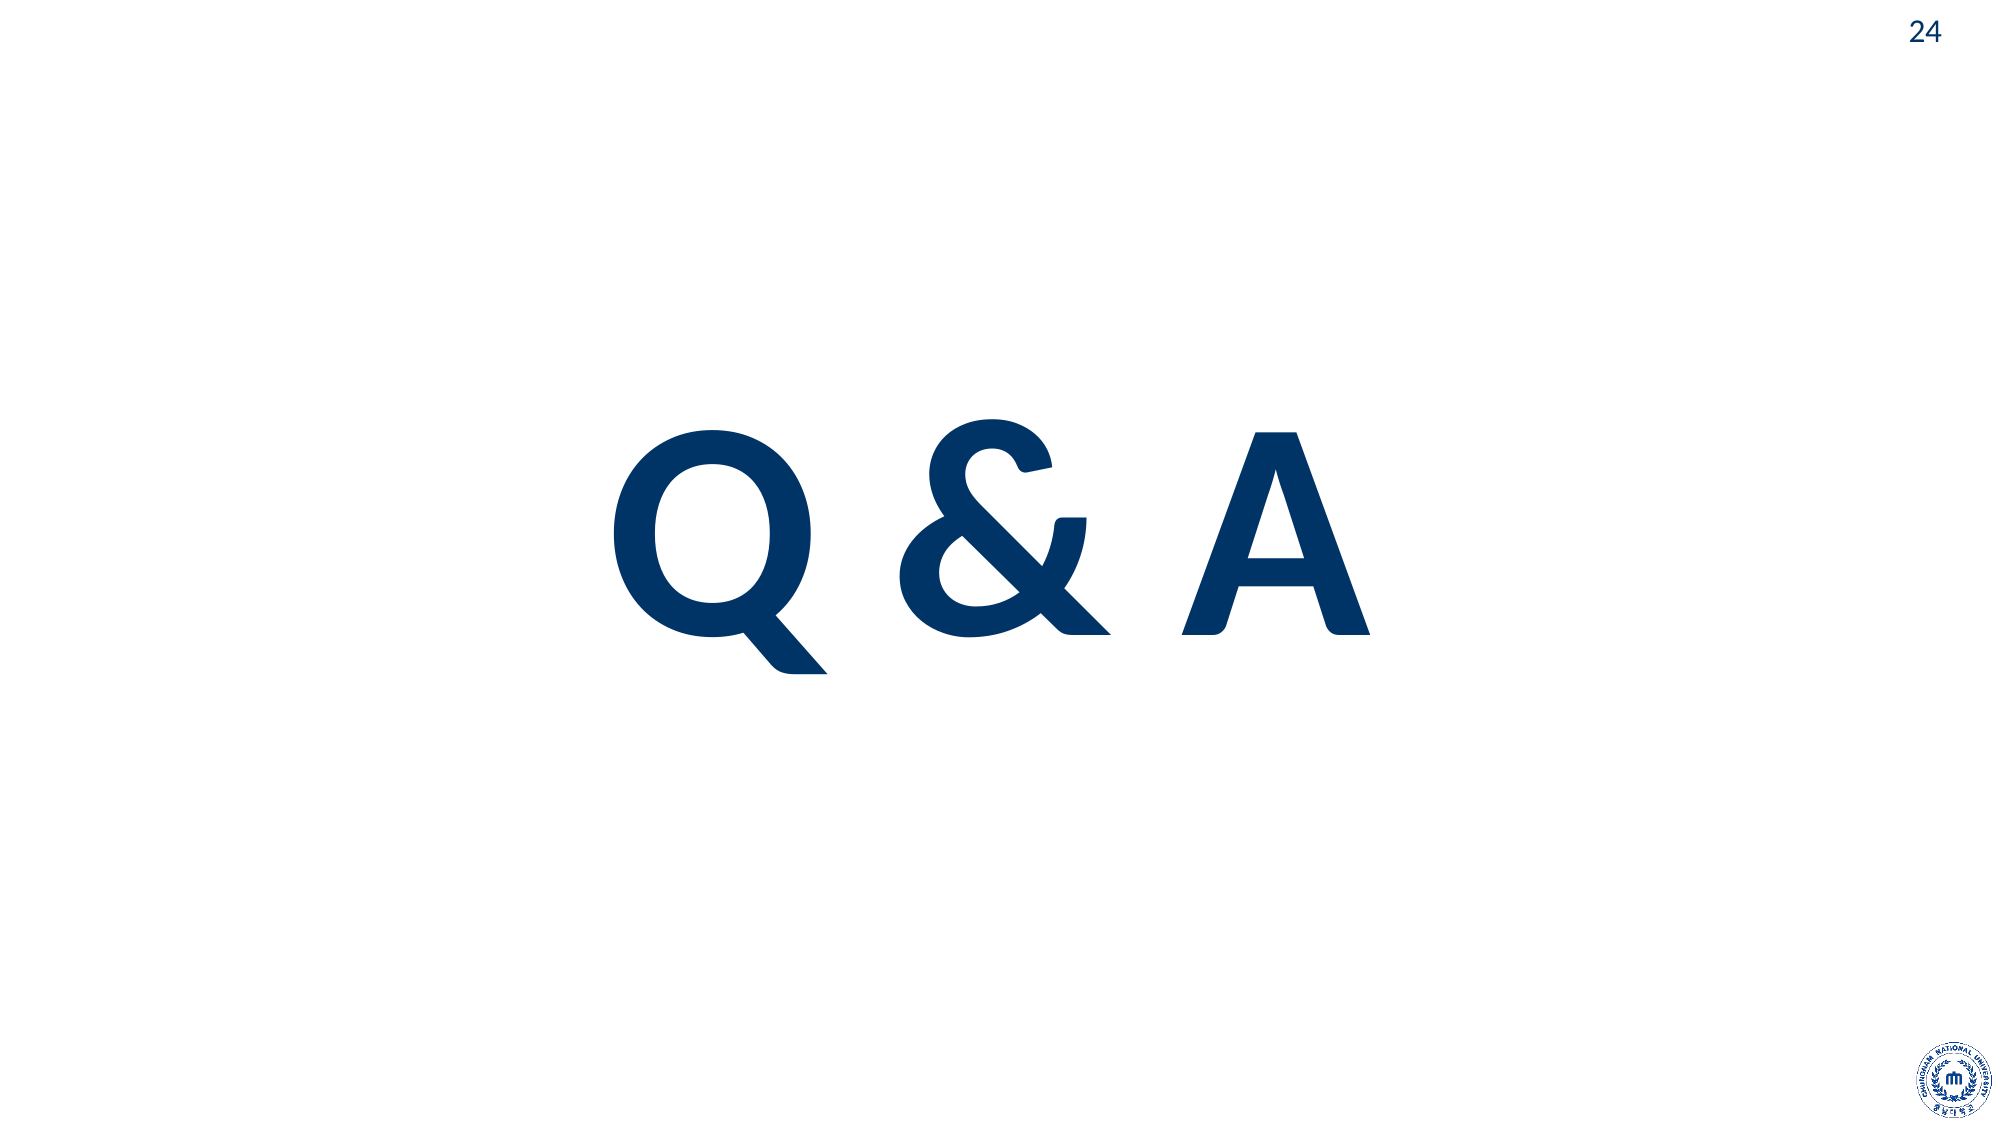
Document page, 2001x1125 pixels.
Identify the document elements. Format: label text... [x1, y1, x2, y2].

title Q & A [267, 460, 1709, 561]
picture [1916, 1042, 1994, 1118]
